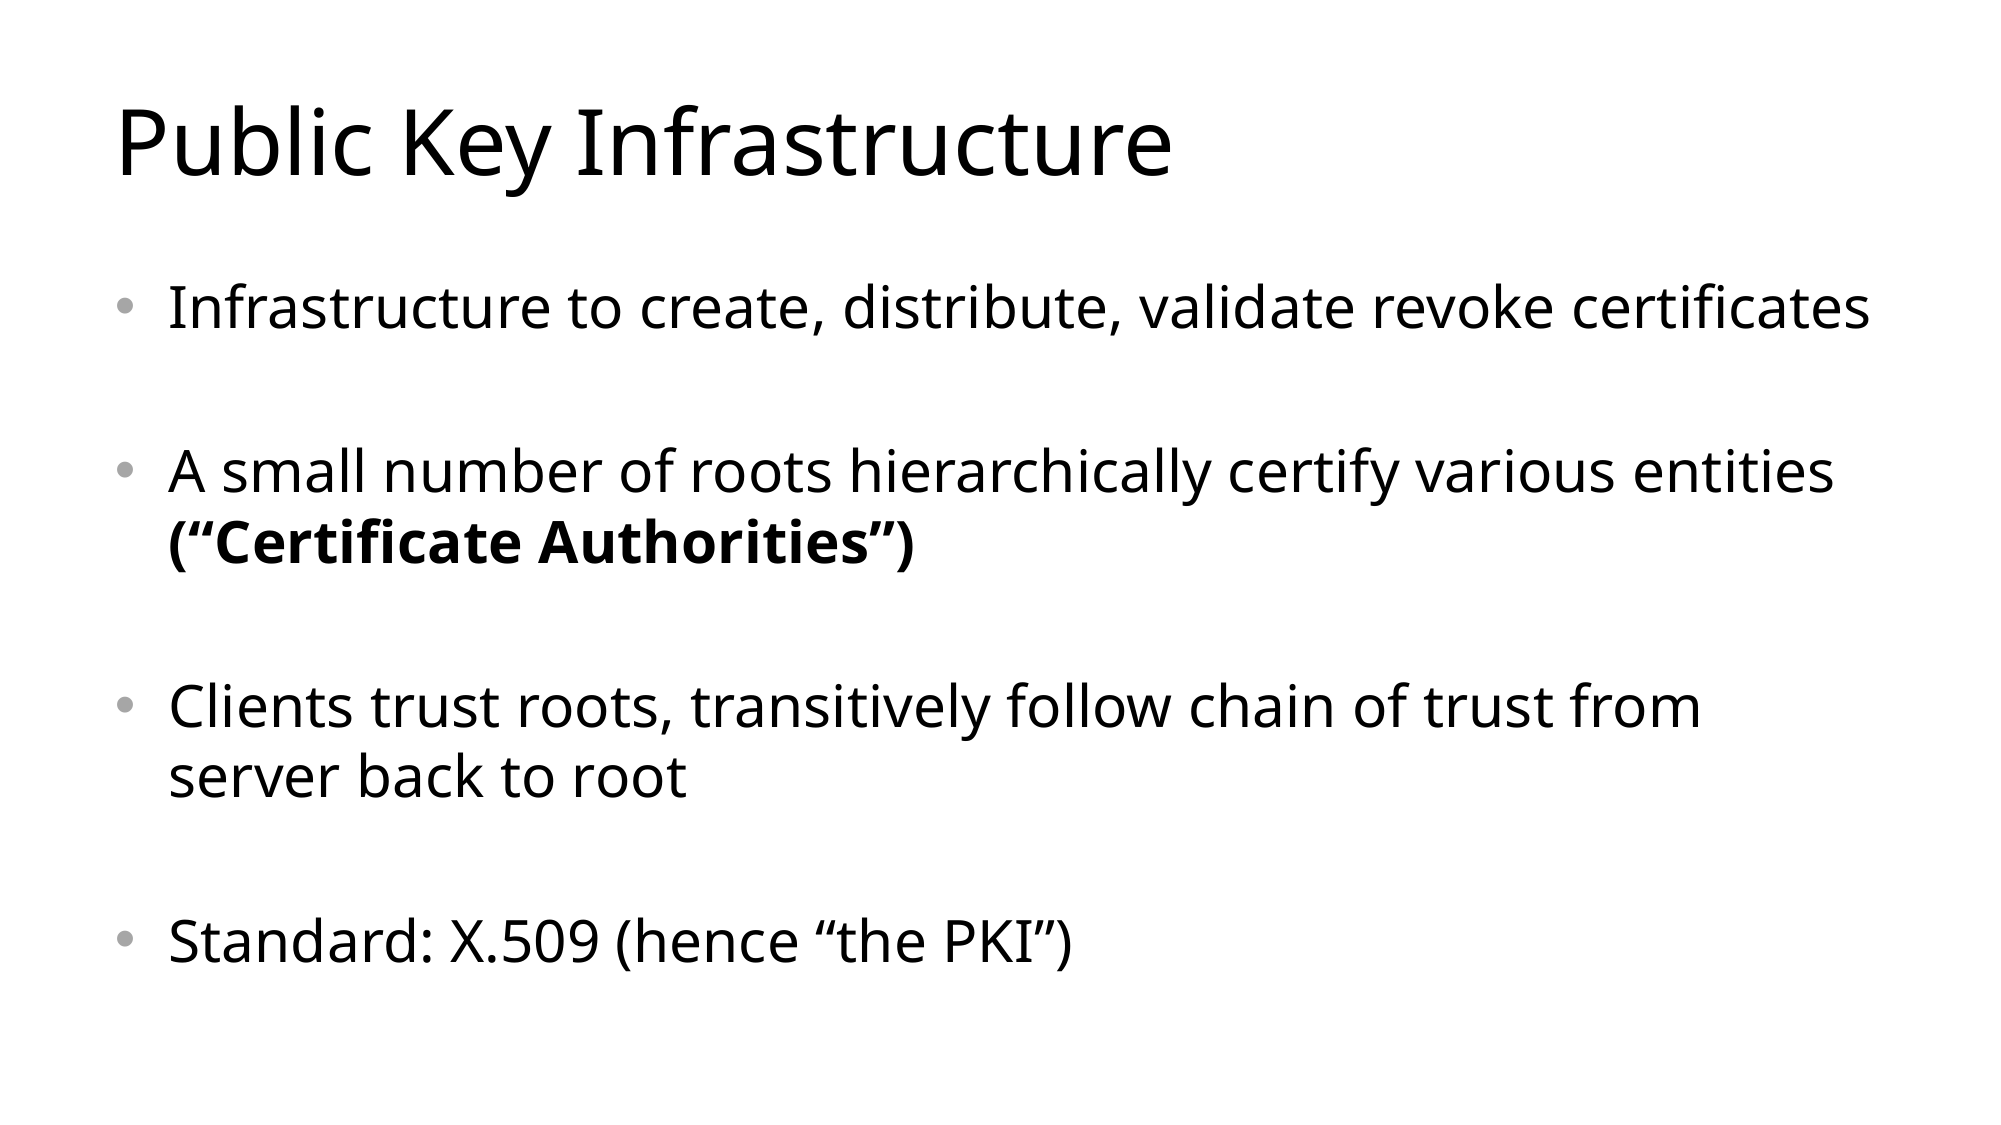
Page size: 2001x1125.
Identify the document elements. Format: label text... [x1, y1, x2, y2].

list Infrastructure to create, distribute, validate revoke certificates A small number of roots hierarchically certify various entities (“Certificate Authorities”) Clients trust roots, transitively follow chain of trust from server back to root Standard: X.509 (hence “the PKI”) [99, 262, 1900, 1005]
title Public Key Infrastructure [99, 45, 1900, 233]
